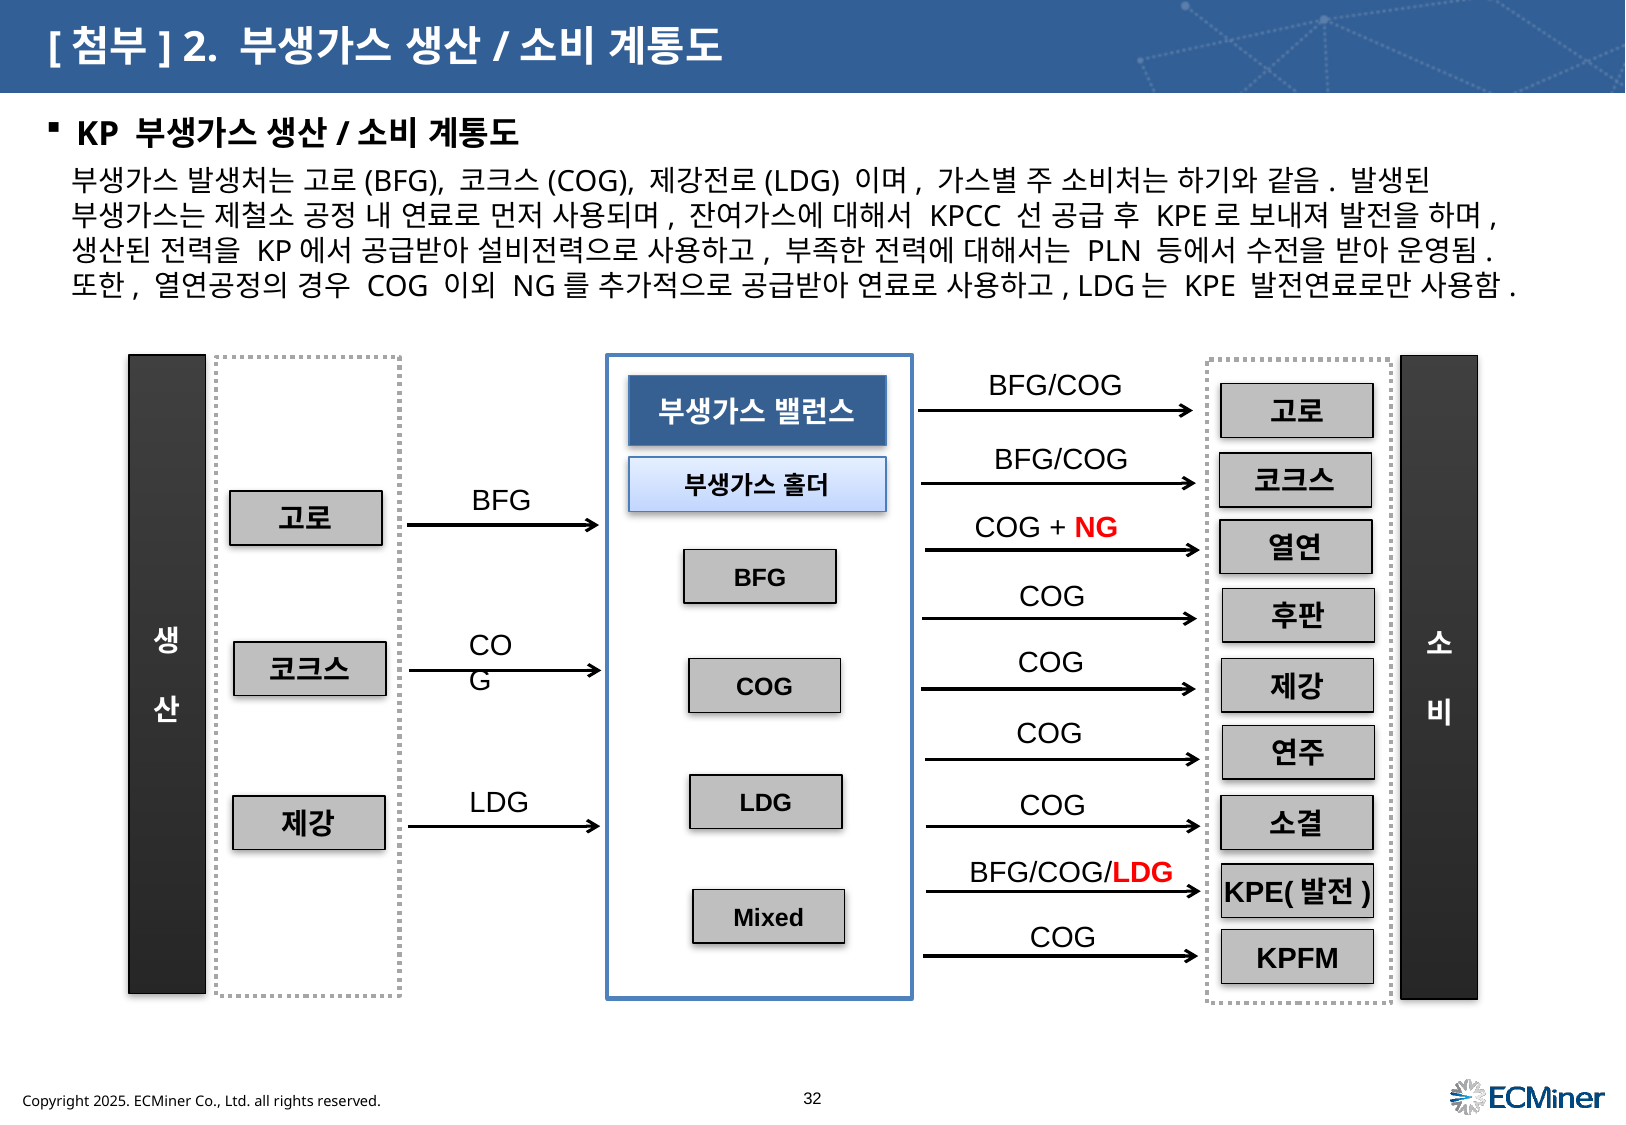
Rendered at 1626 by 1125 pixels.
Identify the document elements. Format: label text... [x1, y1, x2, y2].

text_box COG [983, 780, 1189, 825]
text_box KPFM [1221, 929, 1374, 984]
text_box BFG [683, 549, 837, 604]
text_box 부생가스 홀더 [628, 456, 887, 512]
text_box [214, 355, 402, 998]
text_box BFG/COG/LDG [957, 847, 1233, 903]
text_box 제강 [1221, 658, 1374, 713]
text_box 후판 [1222, 588, 1375, 643]
text_box COG [456, 620, 547, 666]
text_box [605, 353, 914, 1001]
text_box 고로 [229, 490, 383, 546]
text_box 제강 [232, 795, 386, 850]
text_box [1205, 357, 1393, 1005]
text_box 소결 [1220, 795, 1374, 850]
text_box COG [973, 637, 1179, 688]
picture [1450, 1079, 1605, 1115]
text_box 고로 [1220, 383, 1374, 438]
list KP 부생가스 생산/소비 계통도 [34, 93, 1581, 160]
text_box COG [688, 658, 841, 713]
text_box LDG [457, 777, 548, 824]
text_box 소 비 [1400, 355, 1478, 1000]
text_box COG [1001, 912, 1208, 963]
text_box KPE(발전) [1221, 863, 1374, 918]
text_box COG [963, 708, 1170, 759]
list 부생가스 발생처는 고로(BFG), 코크스(COG), 제강전로(LDG) 이며, 가스별 주 소비처는 하기와 같음. 발생된 부생가스는 제철소 공정 내 연료로 먼저 사용되며, 잔여가스에 대해서 KPCC 선 공급 후 KPE로 보내져 발전을 하며, 생산된 전력을 KP에서 공급받아 설비전력으로 사용하고, 부족한 전력에 대해서는 PLN 등에서 수전을 받아 운영됨. 또한, 열연공정의 경우 COG 이외 NG를 추가적으로 공급받아 연료로 사용하고, LDG는 KPE 발전연료로만 사용함. [59, 156, 1581, 312]
text_box 연주 [1222, 725, 1375, 780]
text_box BFG [459, 474, 550, 521]
text_box LDG [689, 774, 843, 829]
text_box 생 산 [128, 354, 206, 994]
text_box 열연 [1219, 519, 1373, 574]
text_box Mixed [692, 889, 845, 944]
text_box COG + NG [921, 502, 1161, 560]
picture [0, 0, 1625, 93]
text_box 코크스 [1219, 452, 1372, 508]
text_box BFG/COG [982, 434, 1189, 482]
text_box 코크스 [233, 641, 387, 696]
text_box BFG/COG [976, 360, 1183, 409]
title [첨부] 2. 부생가스 생산/소비 계통도 [32, 12, 1435, 79]
text_box 부생가스 밸런스 [628, 375, 887, 446]
text_box COG [974, 570, 1181, 618]
